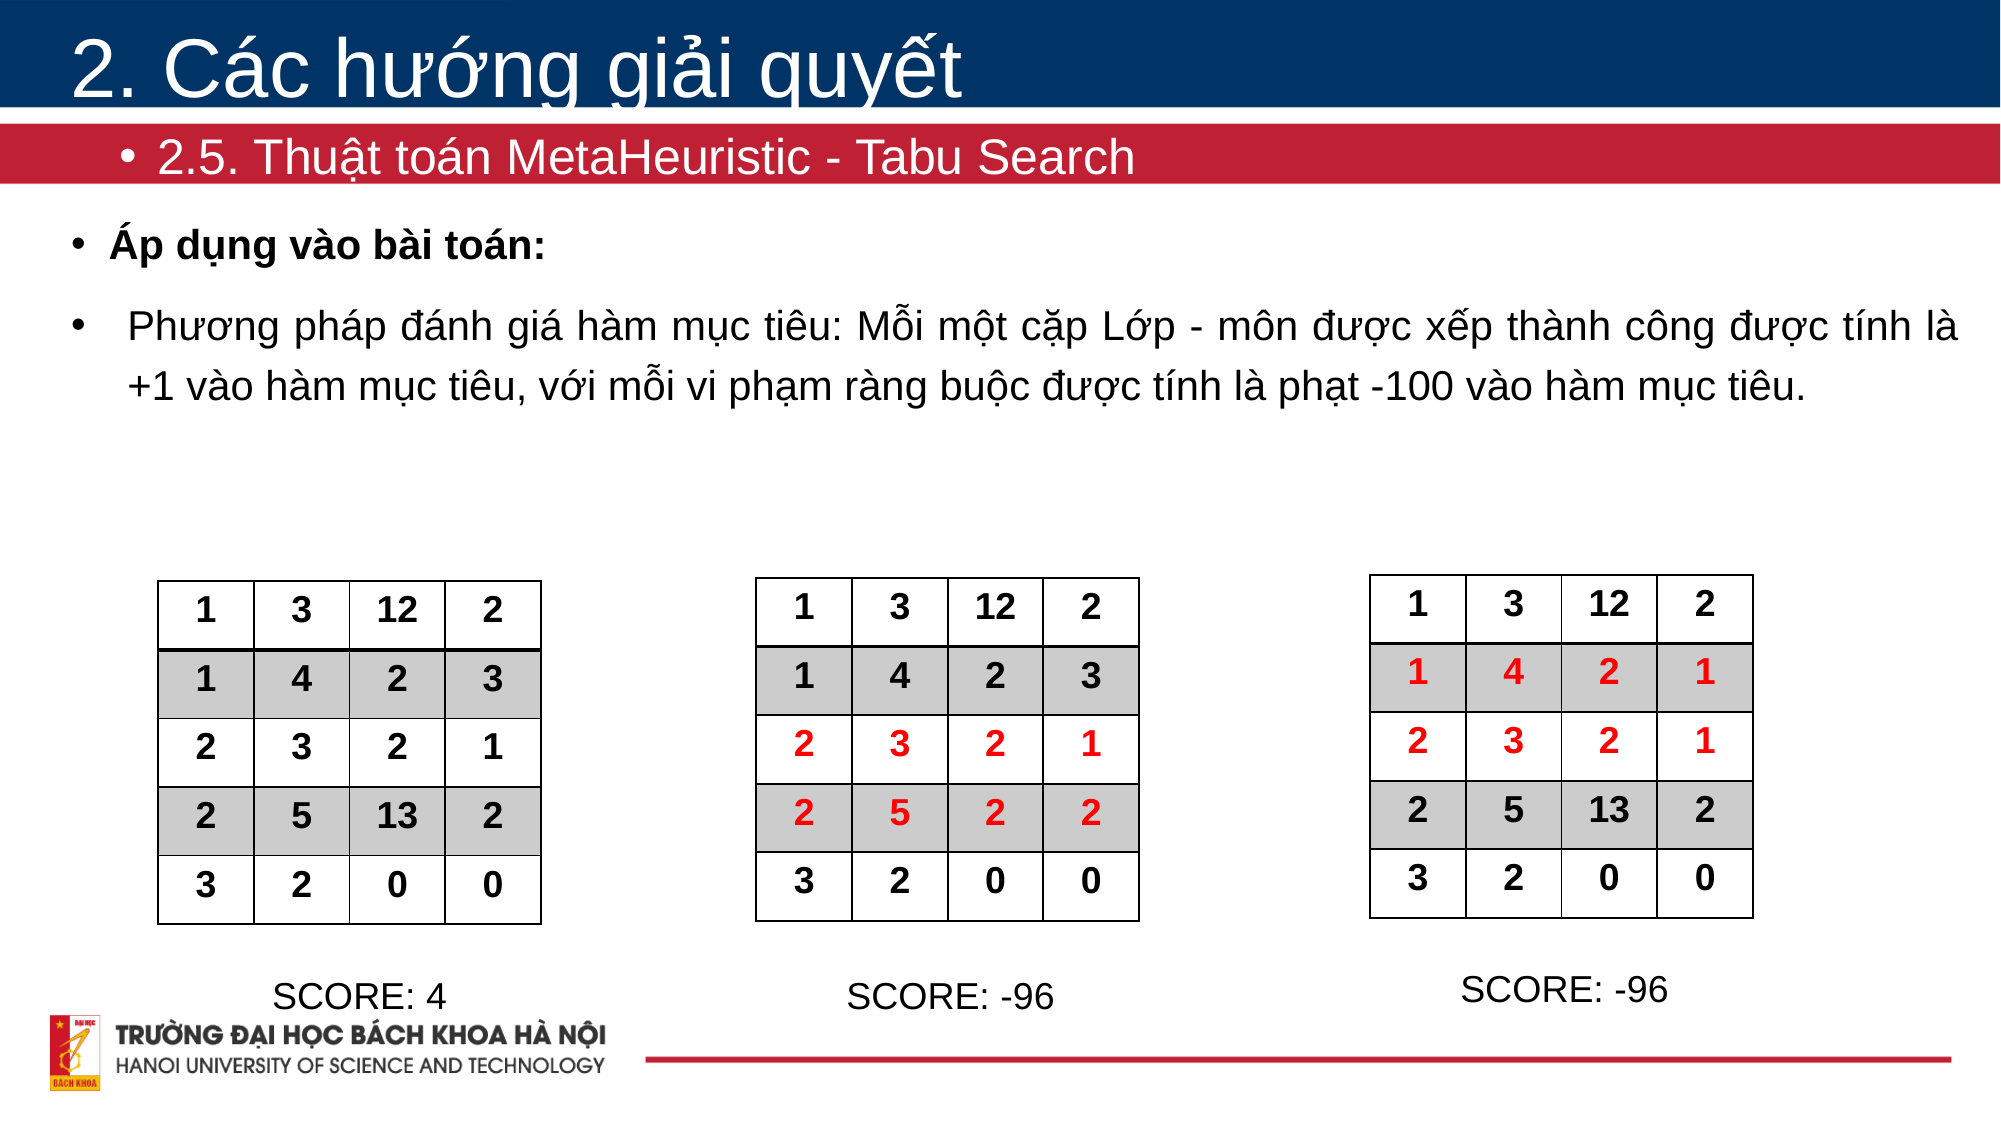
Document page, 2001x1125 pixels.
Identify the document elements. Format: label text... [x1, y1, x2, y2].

table_header 2 [446, 582, 540, 648]
table_header 1 [159, 582, 253, 648]
table_cell 3 [853, 716, 947, 783]
table_cell 2 [159, 719, 253, 786]
table_cell 2 [1562, 713, 1656, 780]
table_cell 1 [1044, 716, 1138, 783]
table_header 3 [853, 579, 947, 645]
table_cell 1 [446, 719, 540, 786]
table_header 12 [949, 579, 1042, 645]
table_cell 2 [949, 648, 1042, 714]
table_cell 2 [255, 856, 349, 923]
text_box 2.5. Thuật toán MetaHeuristic - Tabu Search [104, 124, 1945, 196]
table_cell 2 [949, 716, 1042, 783]
table_cell 2 [1371, 782, 1465, 848]
table_cell 3 [446, 652, 540, 718]
table_header 2 [1658, 576, 1752, 642]
table_cell 2 [446, 788, 540, 855]
table_header 3 [255, 582, 349, 648]
table_cell 2 [1658, 782, 1752, 848]
table_cell 1 [757, 648, 851, 714]
table_cell 2 [757, 785, 851, 851]
table_cell 5 [853, 785, 947, 851]
text_box SCORE: 4 [257, 964, 469, 1025]
table_cell 2 [853, 853, 947, 920]
table_cell 1 [159, 652, 253, 718]
table_cell 3 [1467, 713, 1561, 780]
table_cell 2 [1467, 850, 1561, 917]
table_cell 5 [255, 788, 349, 855]
table_cell 2 [1562, 645, 1656, 711]
table_header 3 [1467, 576, 1561, 642]
table_cell 0 [446, 856, 540, 923]
table_header 12 [350, 582, 444, 648]
table_cell 0 [949, 853, 1042, 920]
table_cell 3 [757, 853, 851, 920]
table_cell 2 [1371, 713, 1465, 780]
table_cell 0 [1658, 850, 1752, 917]
picture [0, 0, 2001, 1125]
table_header 1 [1371, 576, 1465, 642]
table_cell 3 [159, 856, 253, 923]
table_header 1 [757, 579, 851, 645]
table_cell 0 [350, 856, 444, 923]
table_cell 13 [1562, 782, 1656, 848]
subtitle Áp dụng vào bài toán: Phương pháp đánh giá hàm mục tiêu: Mỗi một cặp Lớp - môn được xếp thành công được tính là +1 vào hàm mục tiêu, với mỗi vi phạm ràng buộc được tính là phạt -100 vào hàm mục tiêu. [70, 208, 1960, 807]
table_cell 2 [350, 719, 444, 786]
table_cell 1 [1371, 645, 1465, 711]
table_header 2 [1044, 579, 1138, 645]
text_box SCORE: -96 [1445, 957, 1689, 1018]
table_cell 13 [350, 788, 444, 855]
table_cell 2 [350, 652, 444, 718]
table_cell 4 [255, 652, 349, 718]
table_cell 2 [159, 788, 253, 855]
table_cell 1 [1658, 713, 1752, 780]
table_cell 2 [1044, 785, 1138, 851]
table_cell 3 [1371, 850, 1465, 917]
table_cell 0 [1044, 853, 1138, 920]
table_cell 4 [1467, 645, 1561, 711]
text_box 2. Các hướng giải quyết [55, 18, 1945, 112]
table_cell 2 [757, 716, 851, 783]
table_cell 1 [1658, 645, 1752, 711]
table_cell 3 [255, 719, 349, 786]
table_cell 0 [1562, 850, 1656, 917]
text_box SCORE: -96 [831, 964, 1083, 1025]
table_cell 2 [949, 785, 1042, 851]
table_cell 4 [853, 648, 947, 714]
table_header 12 [1562, 576, 1656, 642]
table_cell 3 [1044, 648, 1138, 714]
table_cell 5 [1467, 782, 1561, 848]
